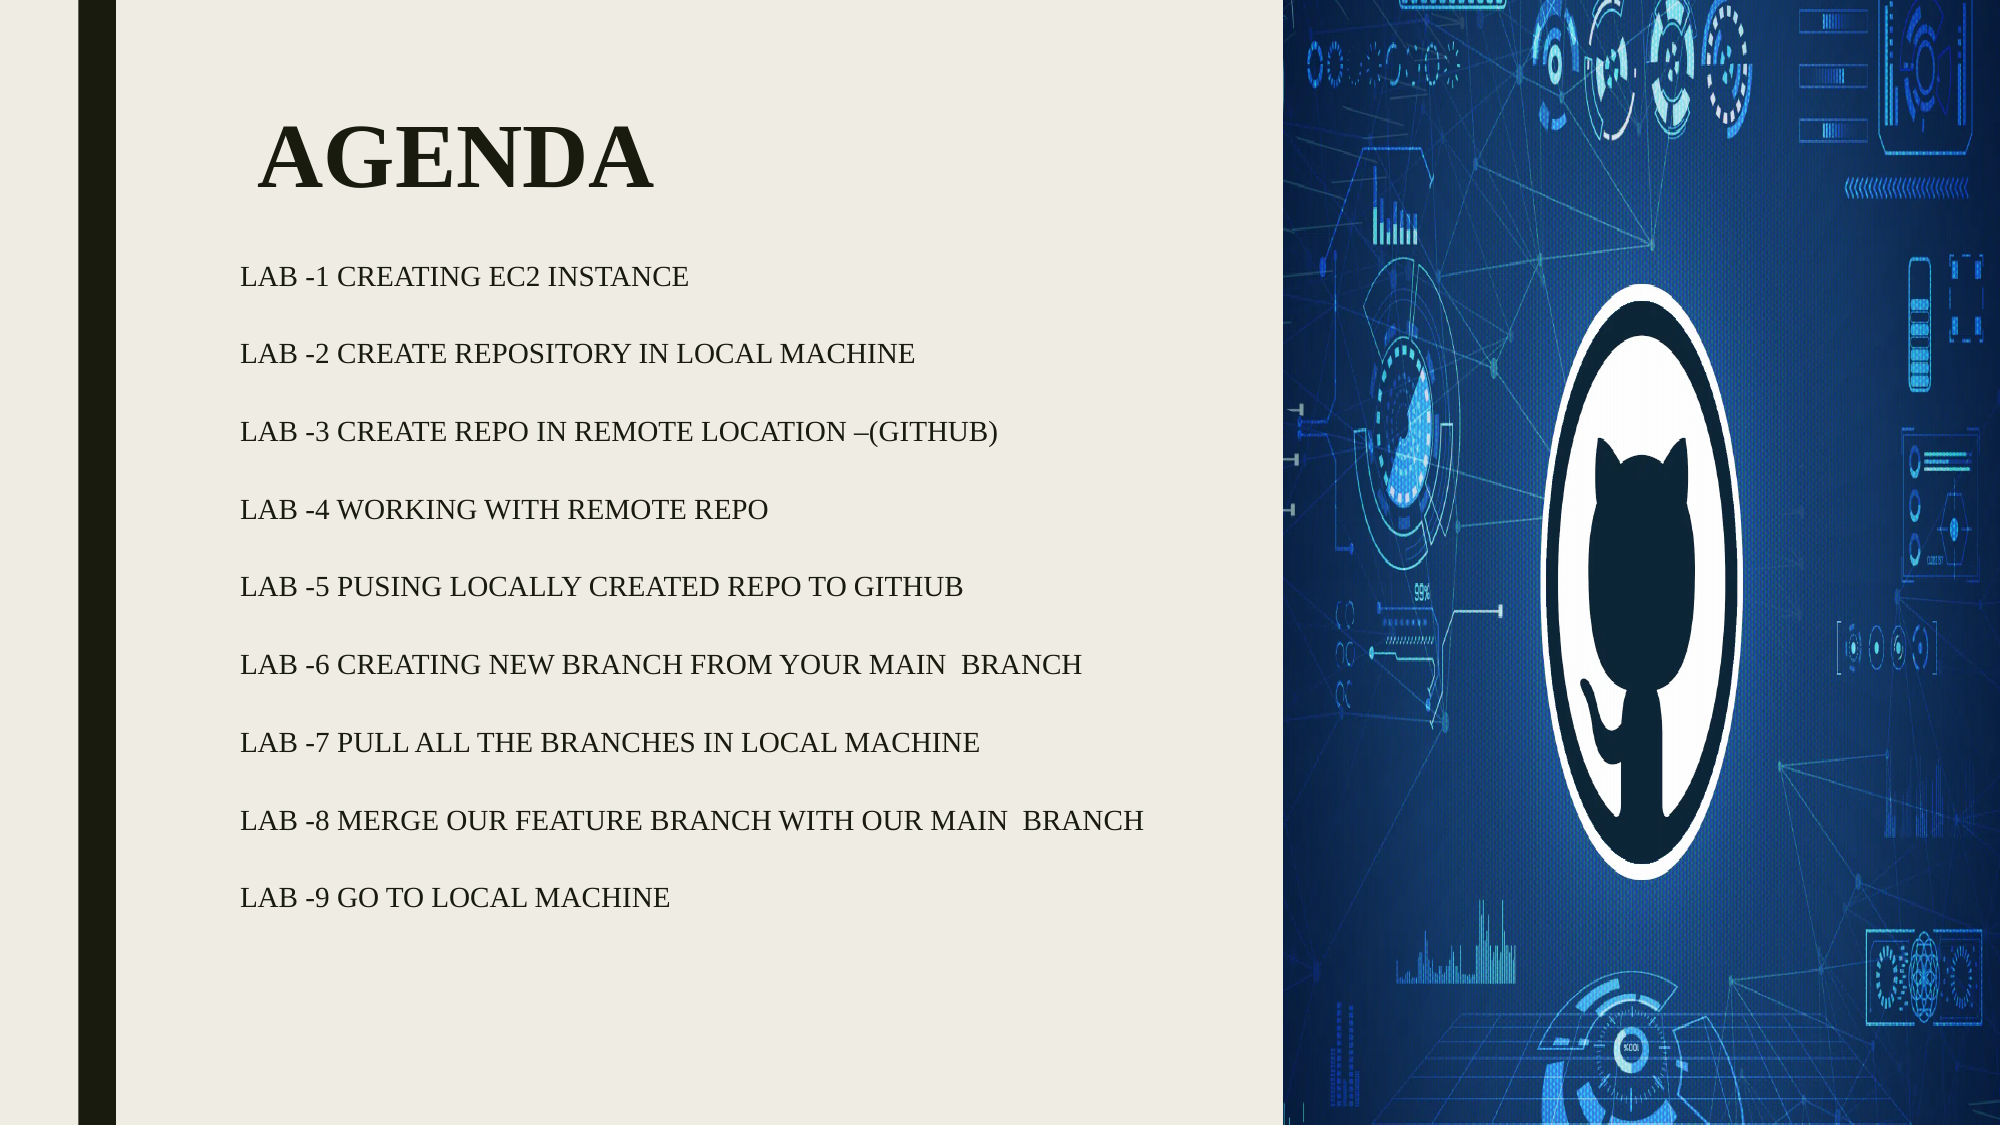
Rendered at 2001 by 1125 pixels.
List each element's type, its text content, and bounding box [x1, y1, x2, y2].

picture [1283, 0, 2000, 1125]
title AGENDA [242, 101, 1266, 254]
list LAB -1 CREATING EC2 INSTANCE LAB -2 CREATE REPOSITORY IN LOCAL MACHINE LAB -3 CREATE REPO IN REMOTE LOCATION –(GITHUB) LAB -4 WORKING WITH REMOTE REPO LAB -5 PUSING LOCALLY CREATED REPO TO GITHUB LAB -6 CREATING NEW BRANCH FROM YOUR MAIN BRANCH LAB -7 PULL ALL THE BRANCHES IN LOCAL MACHINE LAB -8 MERGE OUR FEATURE BRANCH WITH OUR MAIN BRANCH LAB -9 GO TO LOCAL MACHINE [225, 232, 1249, 1067]
